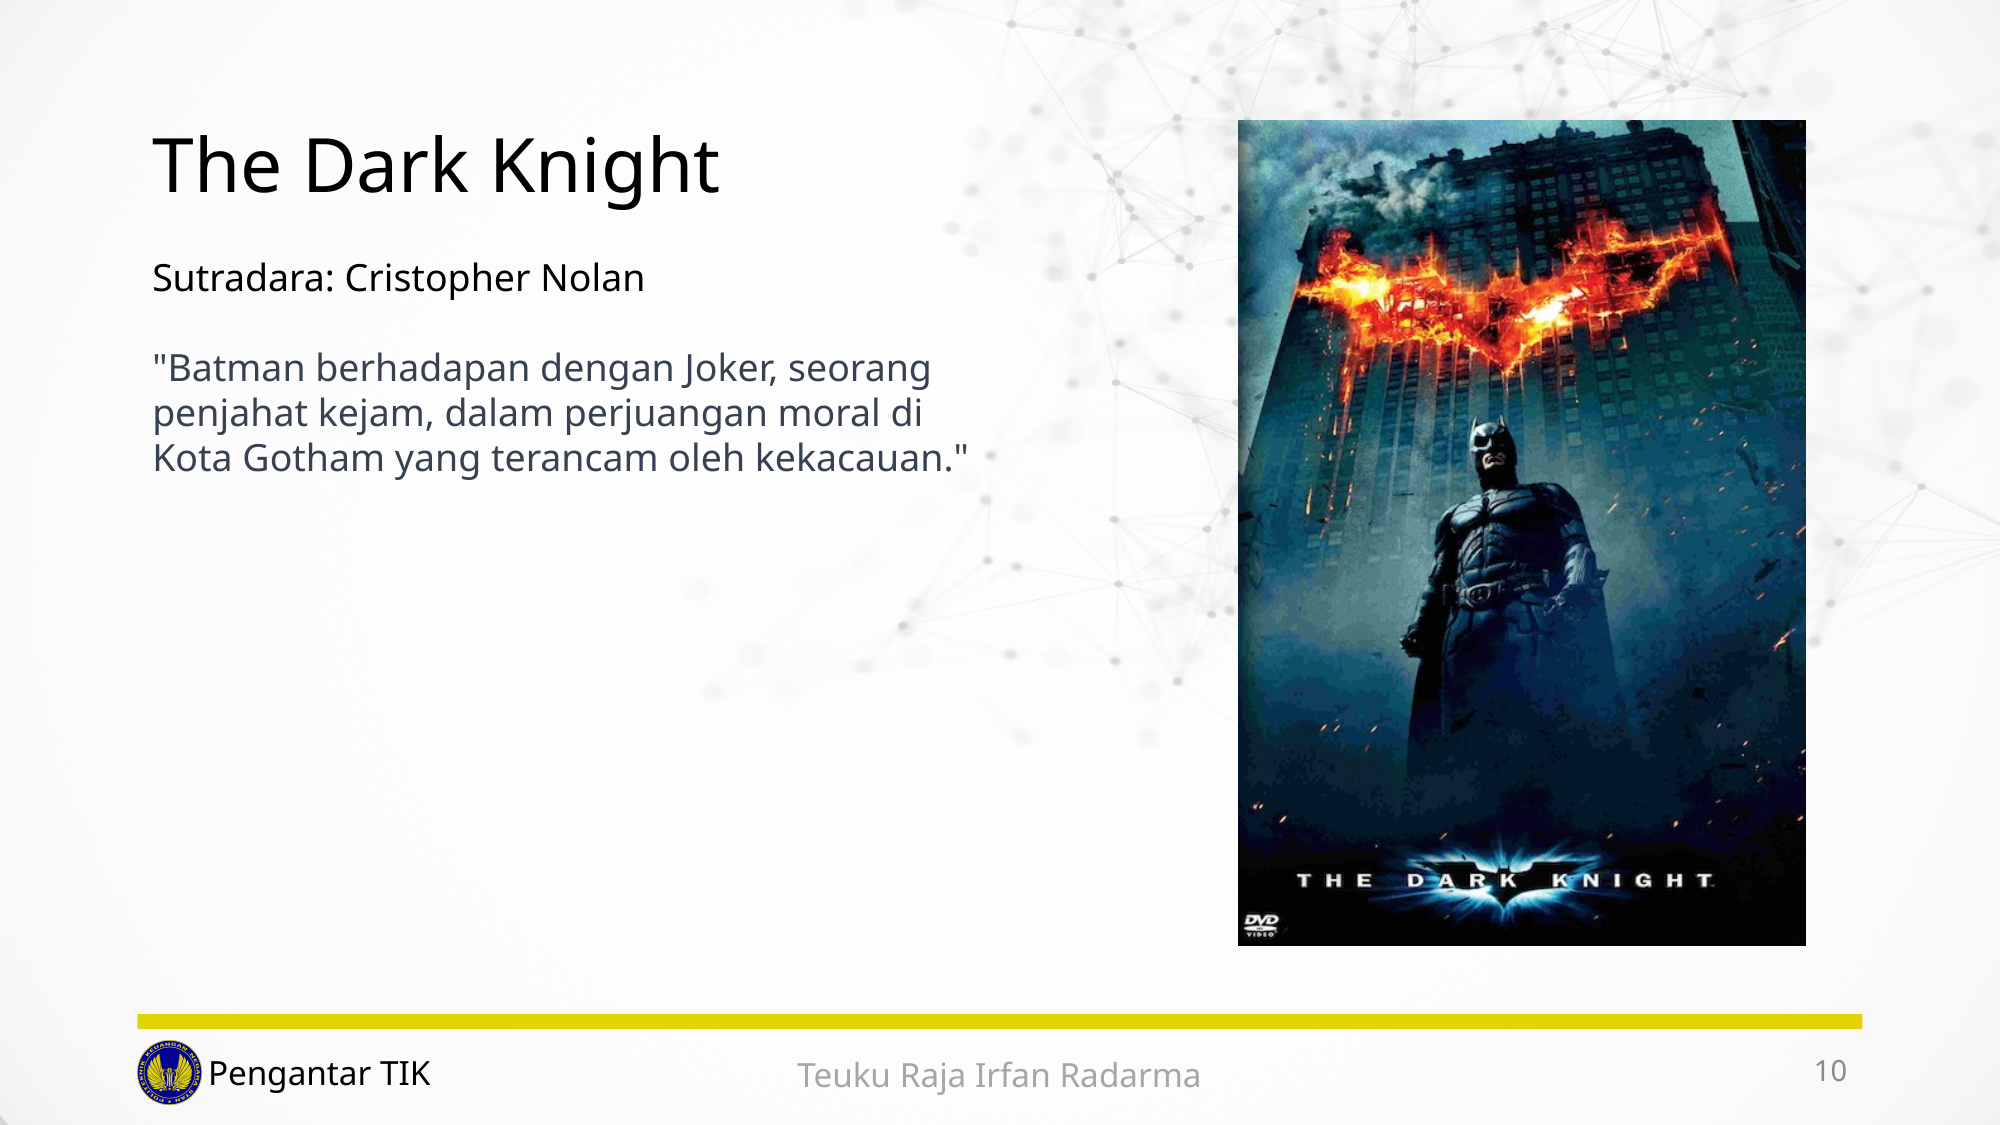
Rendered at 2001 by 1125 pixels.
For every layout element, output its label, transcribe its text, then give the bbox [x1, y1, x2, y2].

slide_number 10 [1412, 1042, 1863, 1103]
text_box Sutradara: Cristopher Nolan "Batman berhadapan dengan Joker, seorang penjahat kejam, dalam perjuangan moral di Kota Gotham yang terancam oleh kekacauan." [137, 246, 1000, 487]
picture [137, 1040, 202, 1105]
title The Dark Knight [137, 59, 1863, 278]
picture [1238, 120, 1806, 946]
